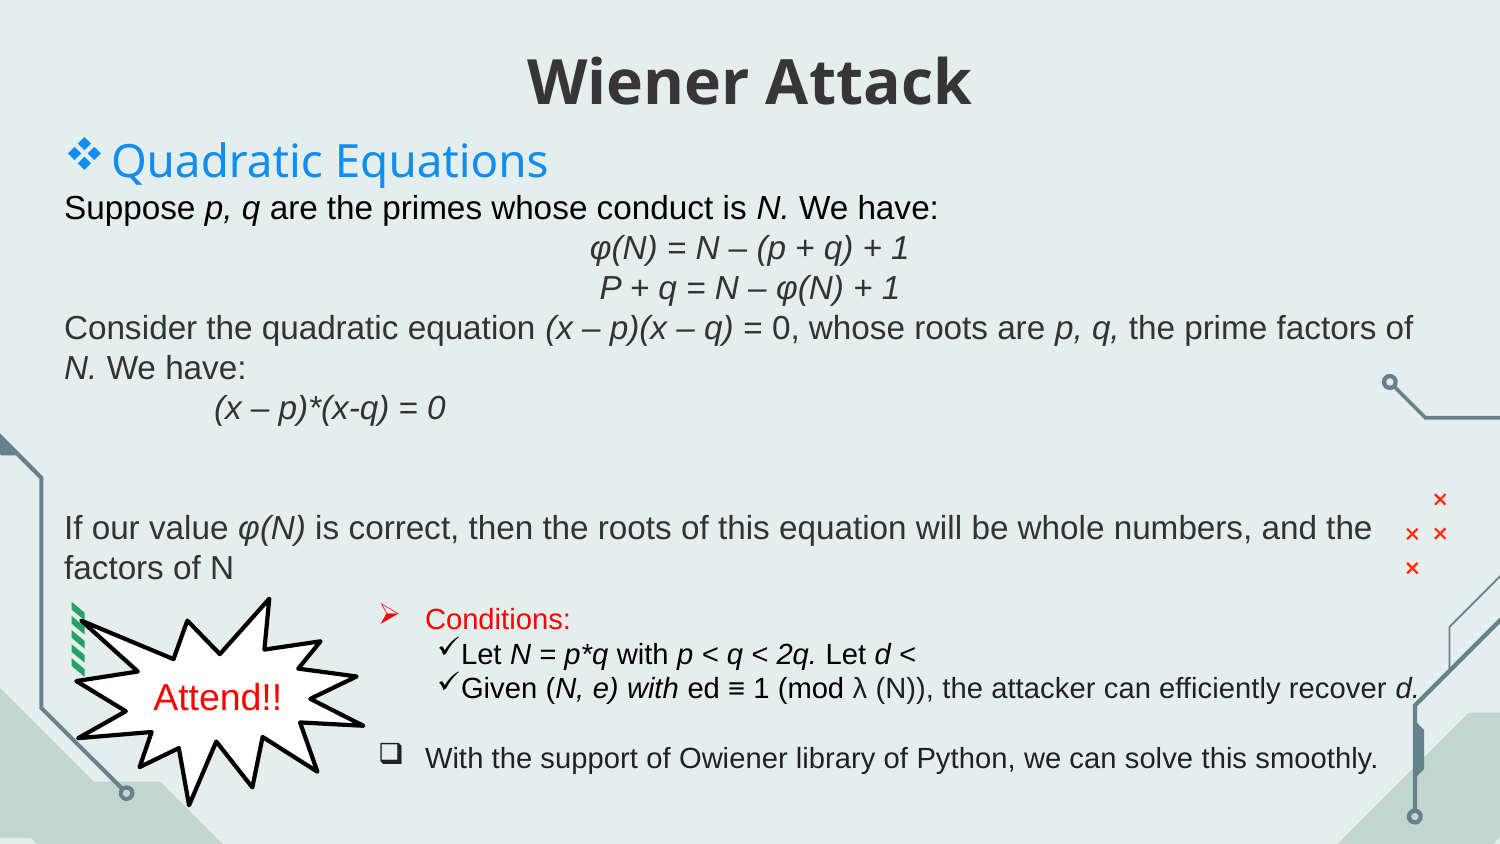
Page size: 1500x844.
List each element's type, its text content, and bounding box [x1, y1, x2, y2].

text_box Attend!! [76, 598, 364, 806]
title Wiener Attack [118, 27, 1382, 125]
